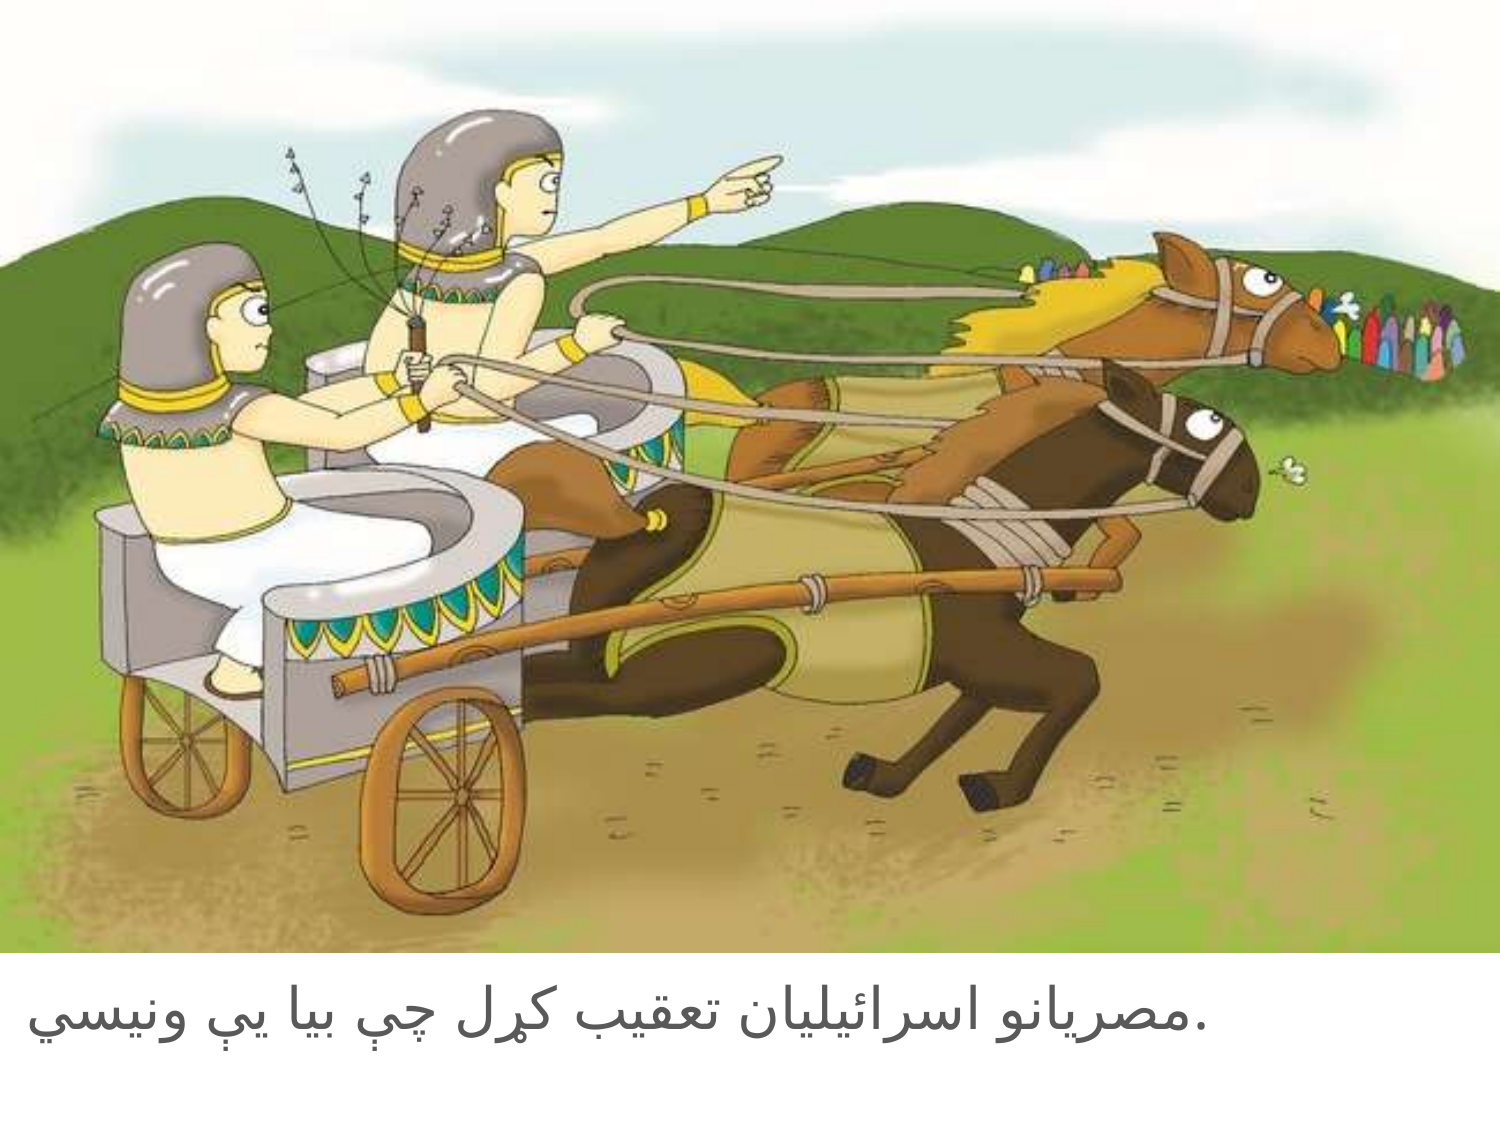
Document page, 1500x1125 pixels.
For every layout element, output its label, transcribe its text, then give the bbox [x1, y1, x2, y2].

text_box مصريانو اسرائيليان تعقيب کړل چې بيا يې ونيسي. [11, 964, 1483, 1049]
picture [0, 0, 1500, 953]
